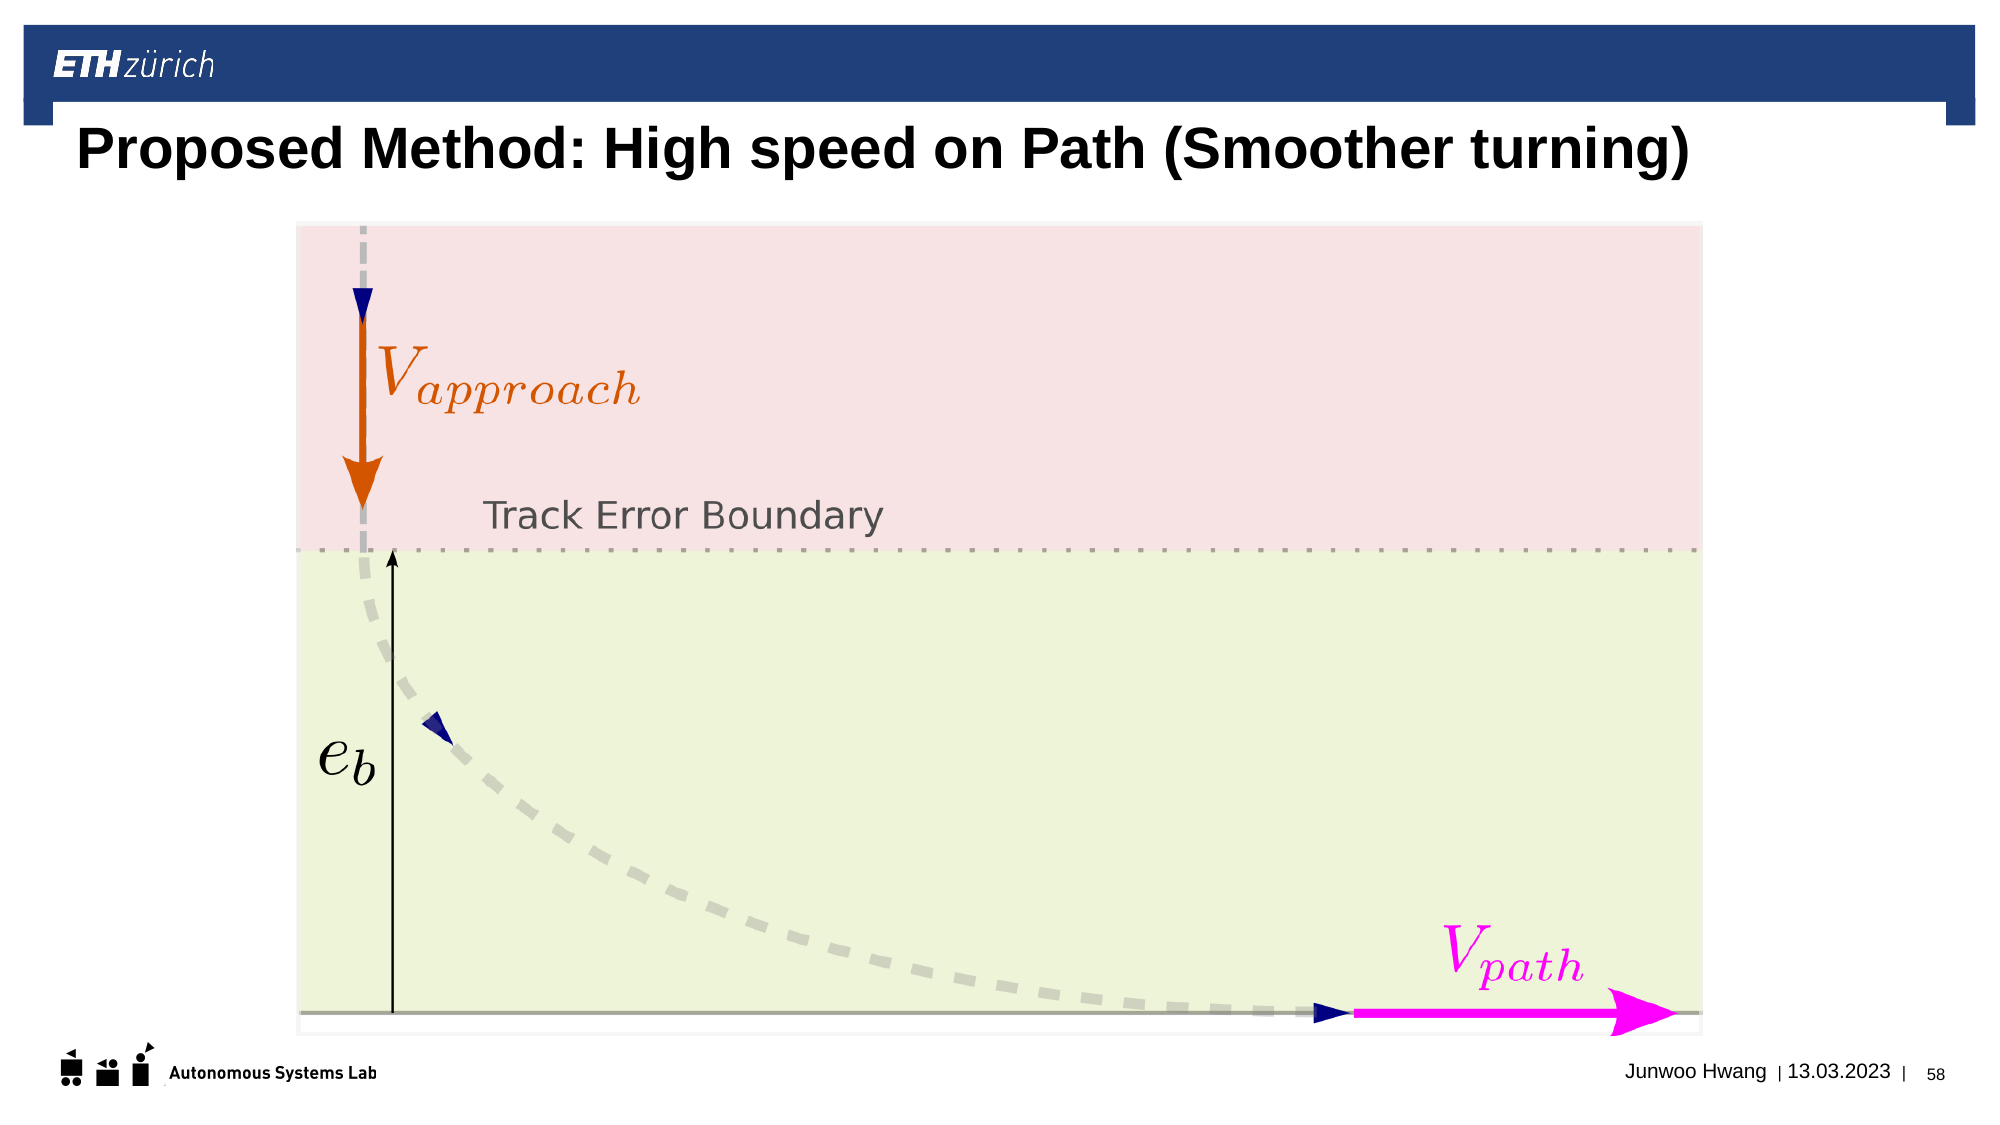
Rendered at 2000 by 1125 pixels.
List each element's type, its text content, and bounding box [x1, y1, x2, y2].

slide_number ‹#› [1906, 1034, 1966, 1112]
picture [53, 50, 213, 77]
picture [296, 221, 1704, 1036]
picture [60, 1042, 376, 1089]
title Proposed Method: High speed on Path (Smoother turning) [53, 101, 1946, 262]
